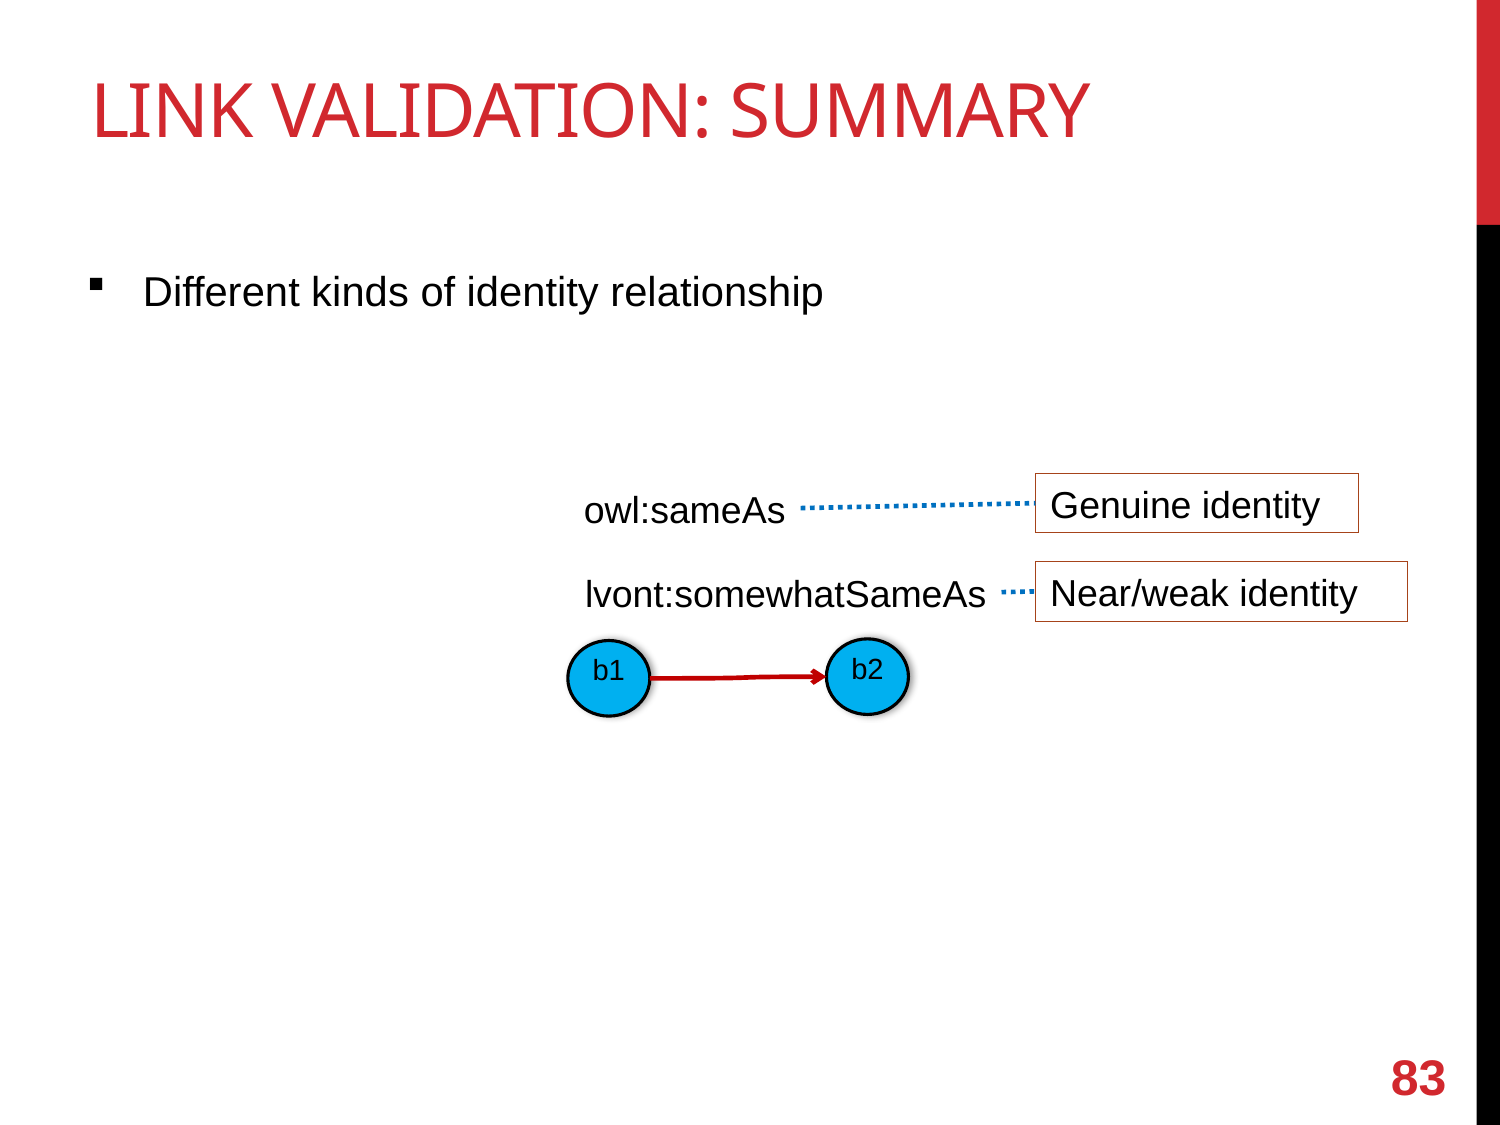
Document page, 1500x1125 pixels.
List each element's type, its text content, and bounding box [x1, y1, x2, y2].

slide_number 83 [1375, 1045, 1500, 1106]
list Different kinds of identity relationship [71, 257, 1500, 1025]
title Link Validation: summary [75, 25, 1376, 250]
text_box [801, 503, 1036, 509]
